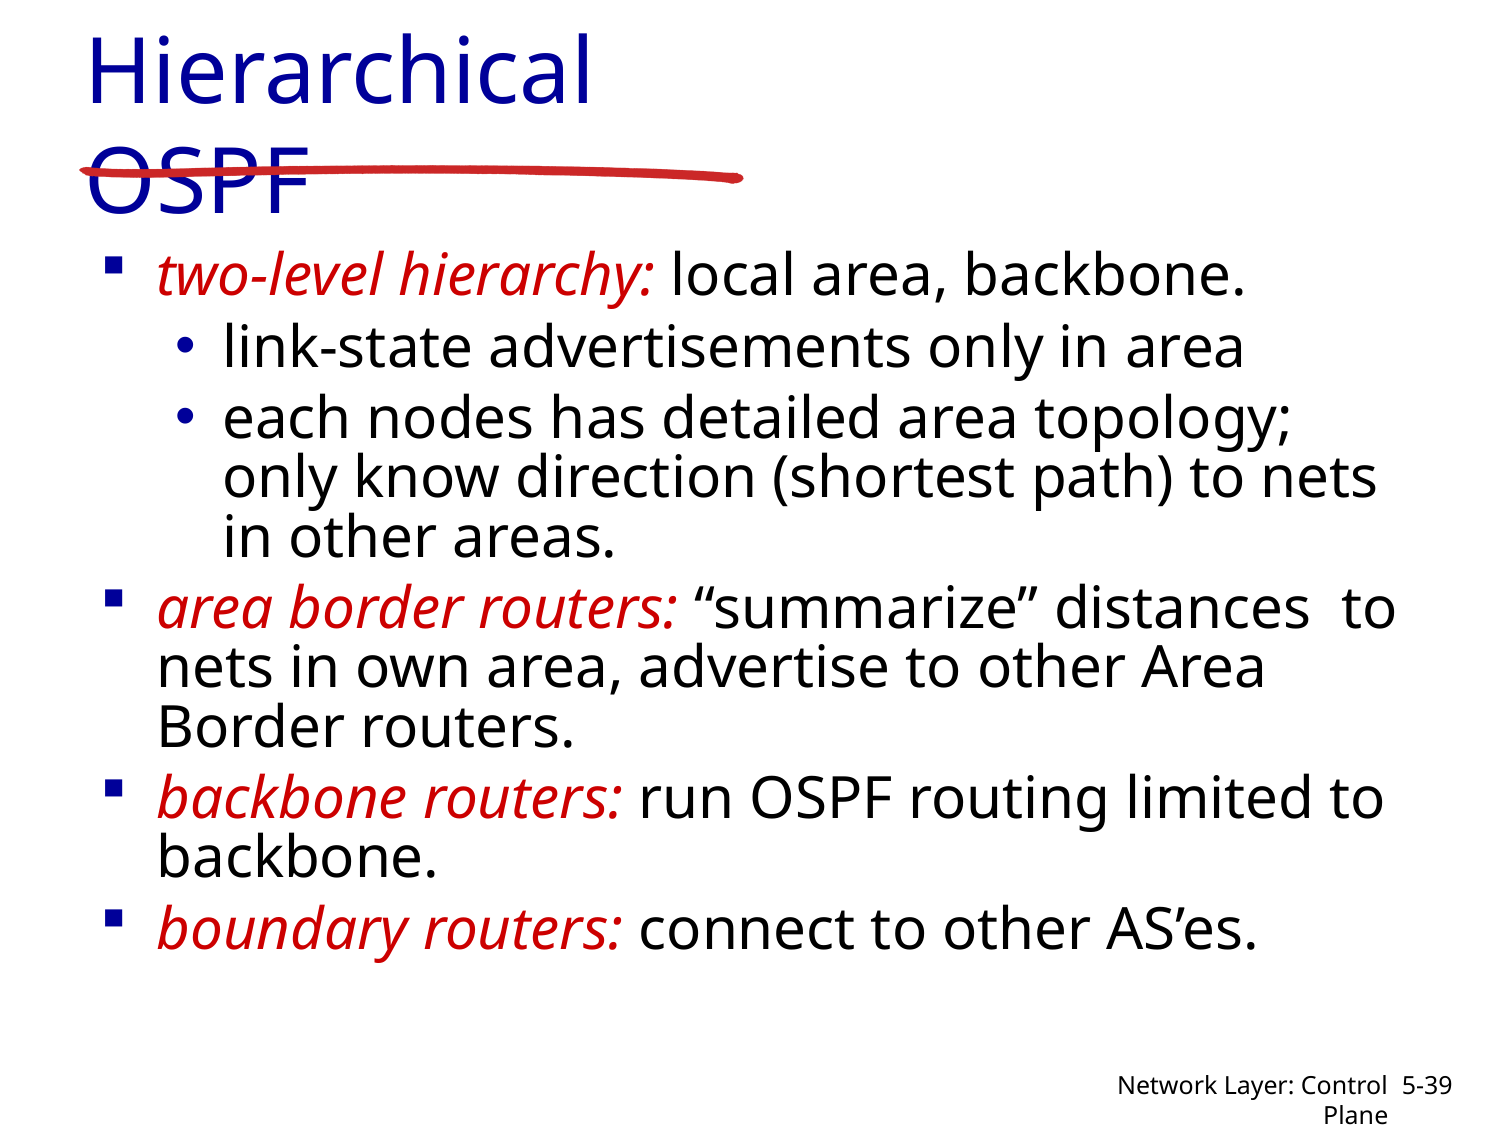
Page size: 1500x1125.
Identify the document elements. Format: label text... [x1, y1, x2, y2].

picture [76, 159, 752, 189]
list two-level hierarchy: local area, backbone. link-state advertisements only in area each nodes has detailed area topology; only know direction (shortest path) to nets in other areas. area border routers: “summarize” distances to nets in own area, advertise to other Area Border routers. backbone routers: run OSPF routing limited to backbone. boundary routers: connect to other AS’es. [85, 240, 1436, 899]
slide_number 5- [1387, 1062, 1478, 1107]
footer Network Layer: Control Plane [1045, 1062, 1404, 1102]
title Hierarchical OSPF [70, 27, 799, 216]
